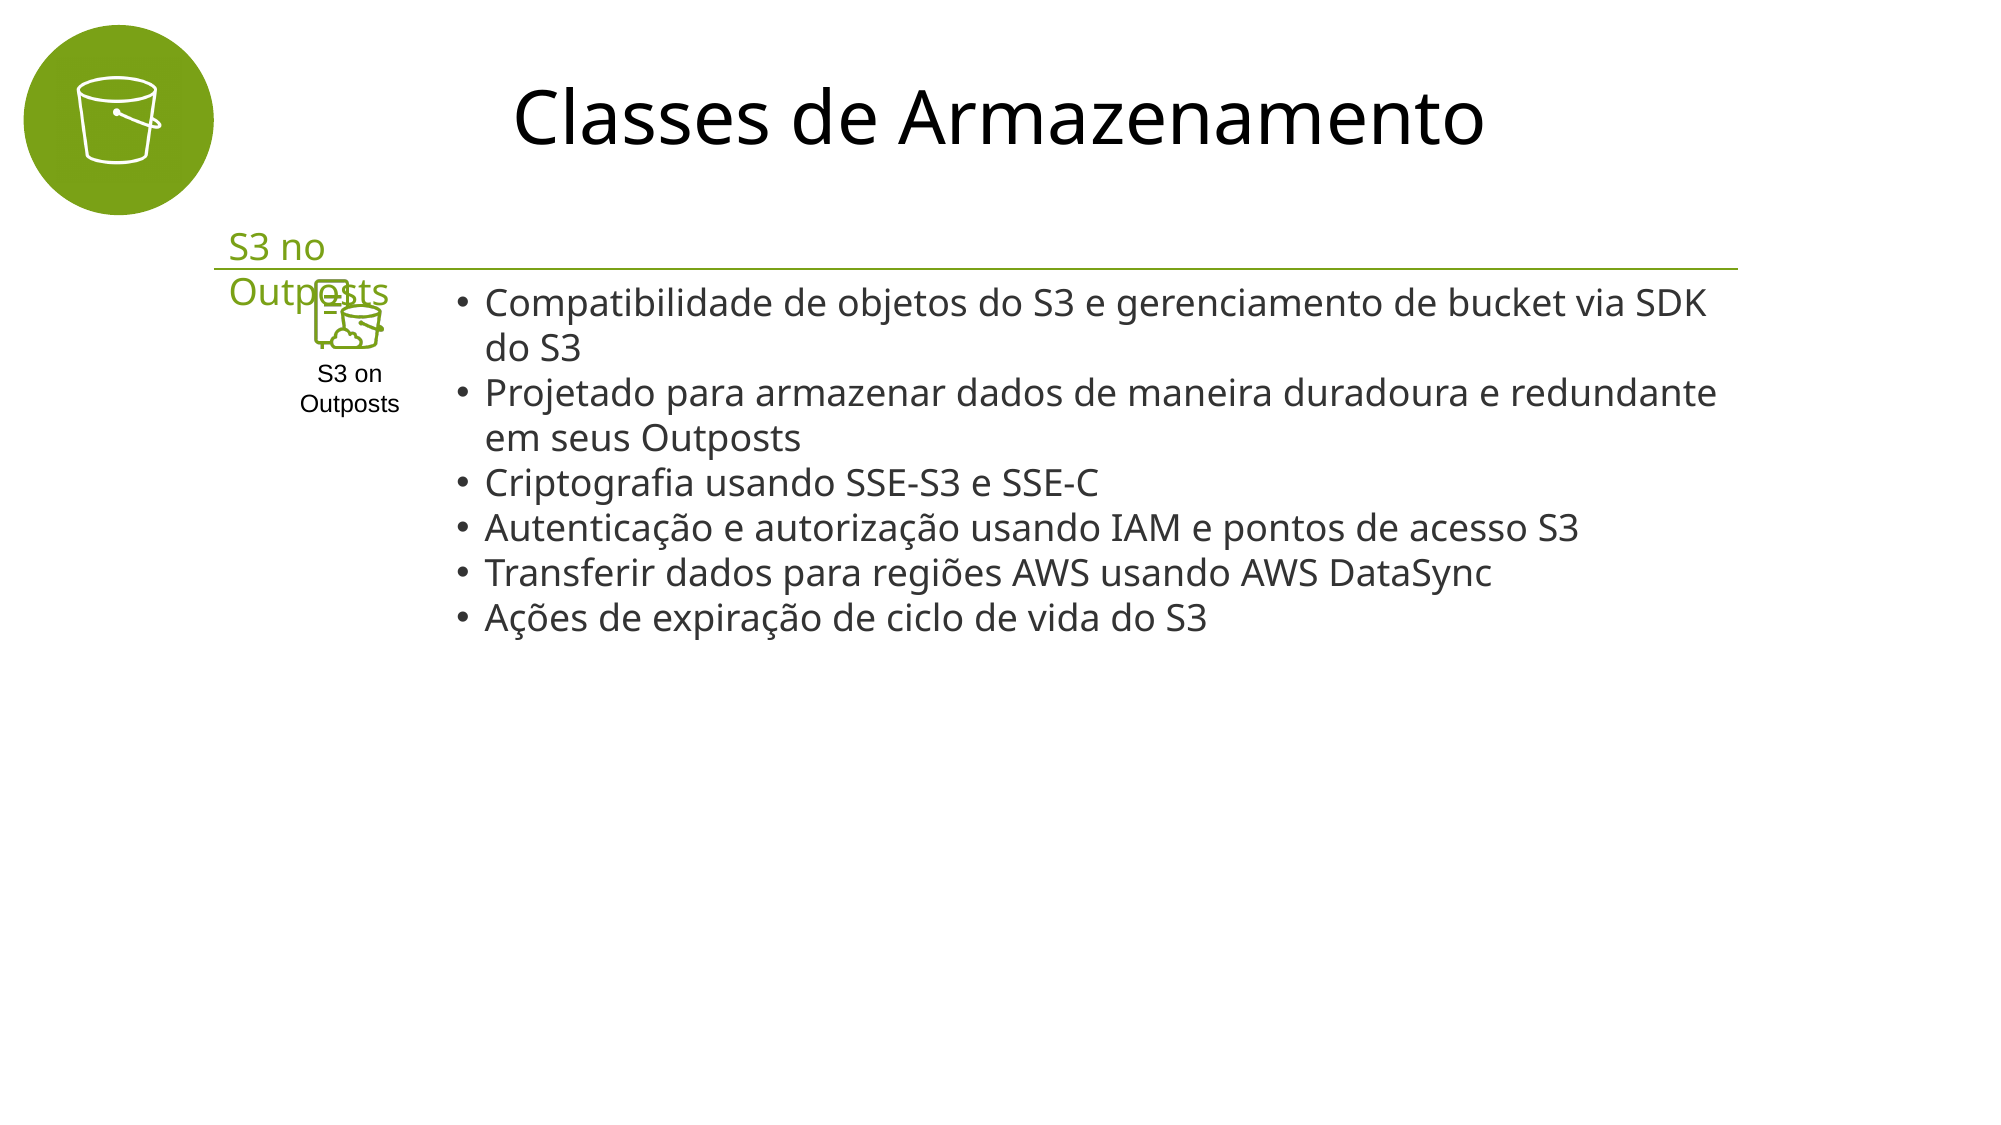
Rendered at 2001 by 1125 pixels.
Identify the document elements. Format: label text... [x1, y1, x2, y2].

text_box Classes de Armazenamento [215, 53, 1865, 188]
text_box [254, 275, 446, 427]
text_box S3 no Outposts [213, 270, 487, 320]
text_box Compatibilidade de objetos do S3 e gerenciamento de bucket via SDK do S3 Projetado para armazenar dados de maneira duradoura e redundante em seus Outposts Criptografia usando SSE-S3 e SSE-C Autenticação e autorização usando IAM e pontos de acesso S3 Transferir dados para regiões AWS usando AWS DataSync Ações de expiração de ciclo de vida do S3 [441, 272, 1738, 647]
text_box S3 no Outposts [213, 215, 487, 268]
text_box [23, 24, 215, 216]
